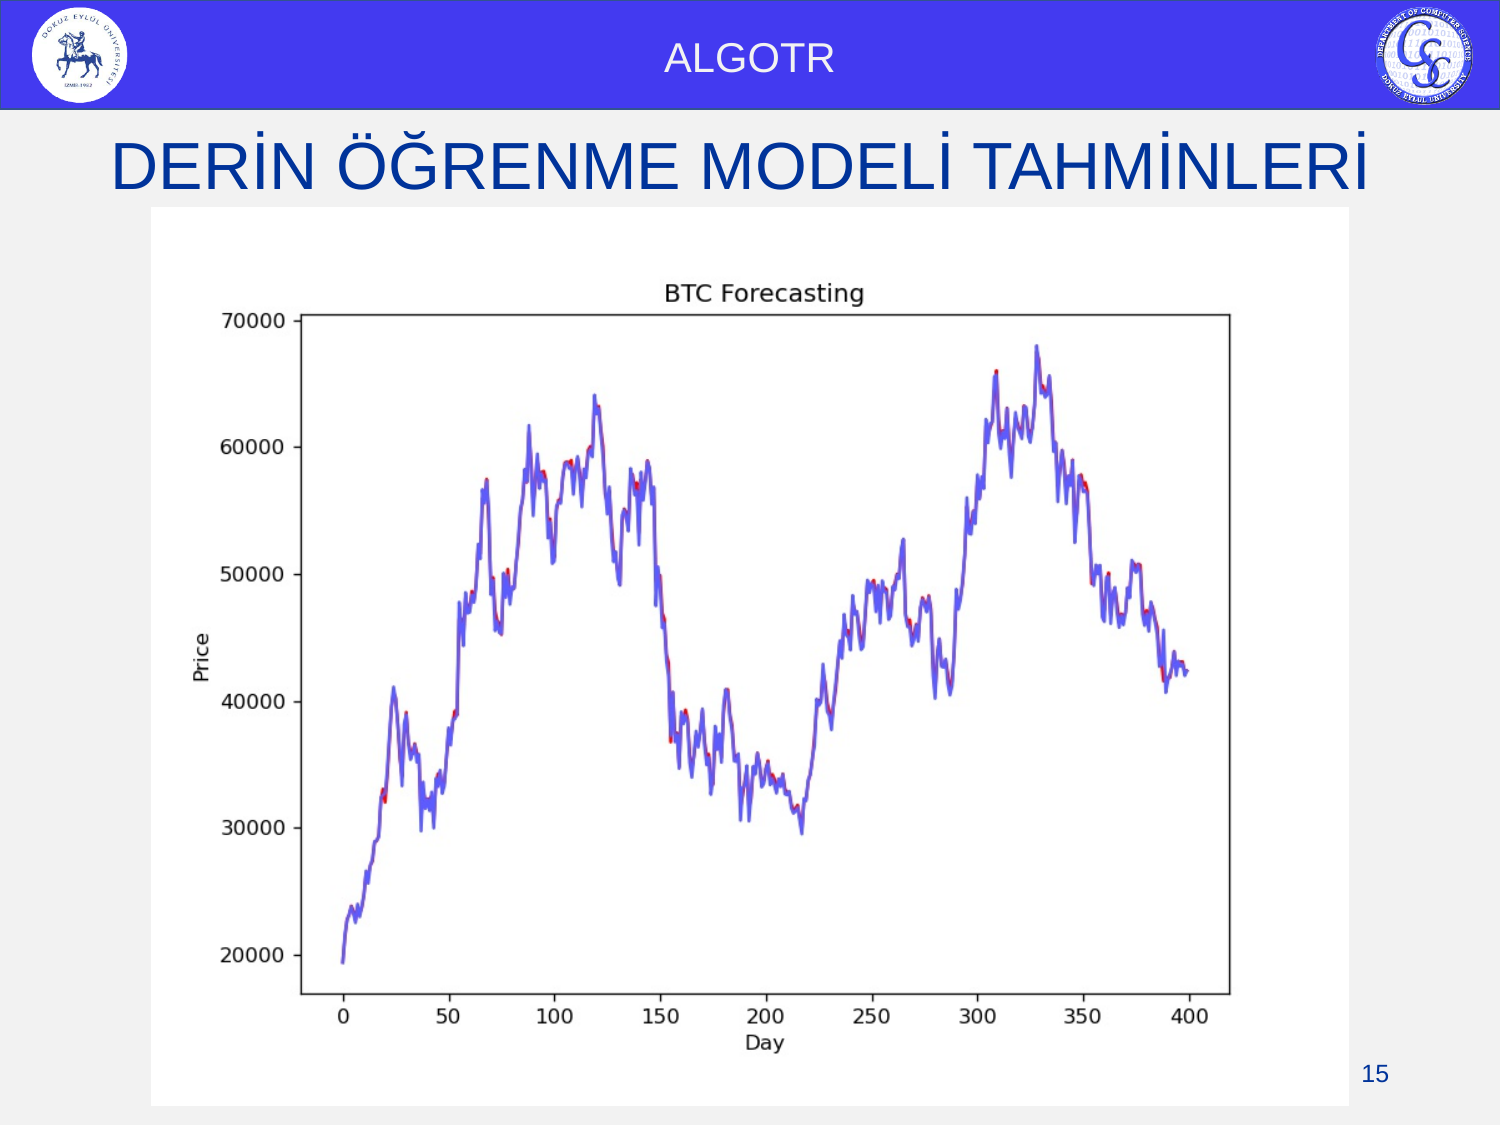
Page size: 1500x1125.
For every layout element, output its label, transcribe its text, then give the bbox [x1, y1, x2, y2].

picture [151, 207, 1349, 1106]
picture [23, 3, 137, 113]
text_box ALGOTR [307, 23, 1193, 89]
title DERİN ÖĞRENME MODELİ TAHMİNLERİ [102, 94, 1398, 242]
picture [1369, 3, 1479, 108]
slide_number 15 [1351, 1050, 1398, 1095]
